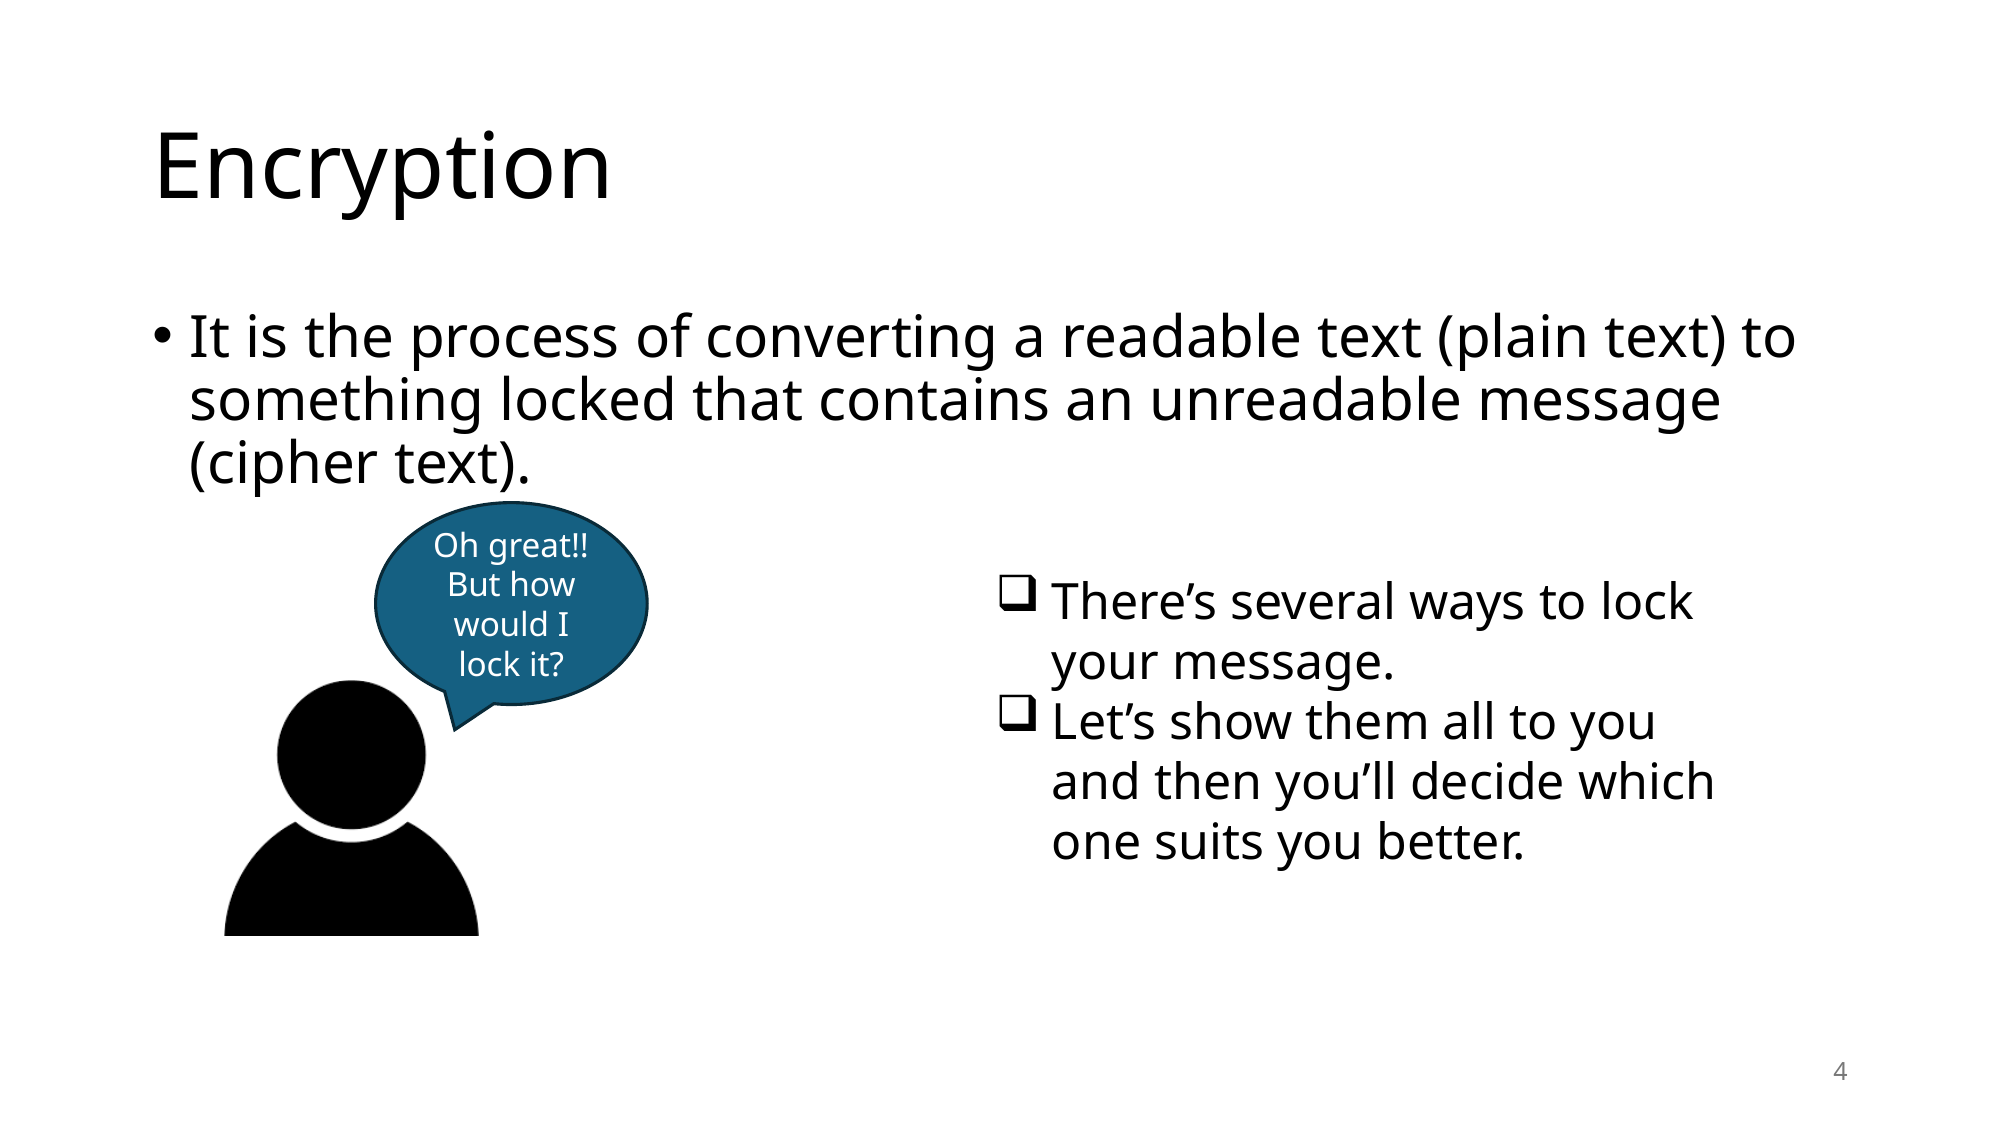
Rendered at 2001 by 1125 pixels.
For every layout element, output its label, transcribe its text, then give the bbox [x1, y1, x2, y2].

title Encryption [137, 59, 1863, 278]
slide_number 4 [1412, 1042, 1863, 1103]
text_box Oh great!! But how would I lock it? [374, 501, 649, 715]
list It is the process of converting a readable text (plain text) to something locked that contains an unreadable message (cipher text). [137, 299, 1863, 1014]
picture [224, 680, 480, 937]
text_box There’s several ways to lock your message. Let’s show them all to you and then you’ll decide which one suits you better. [980, 562, 1751, 878]
